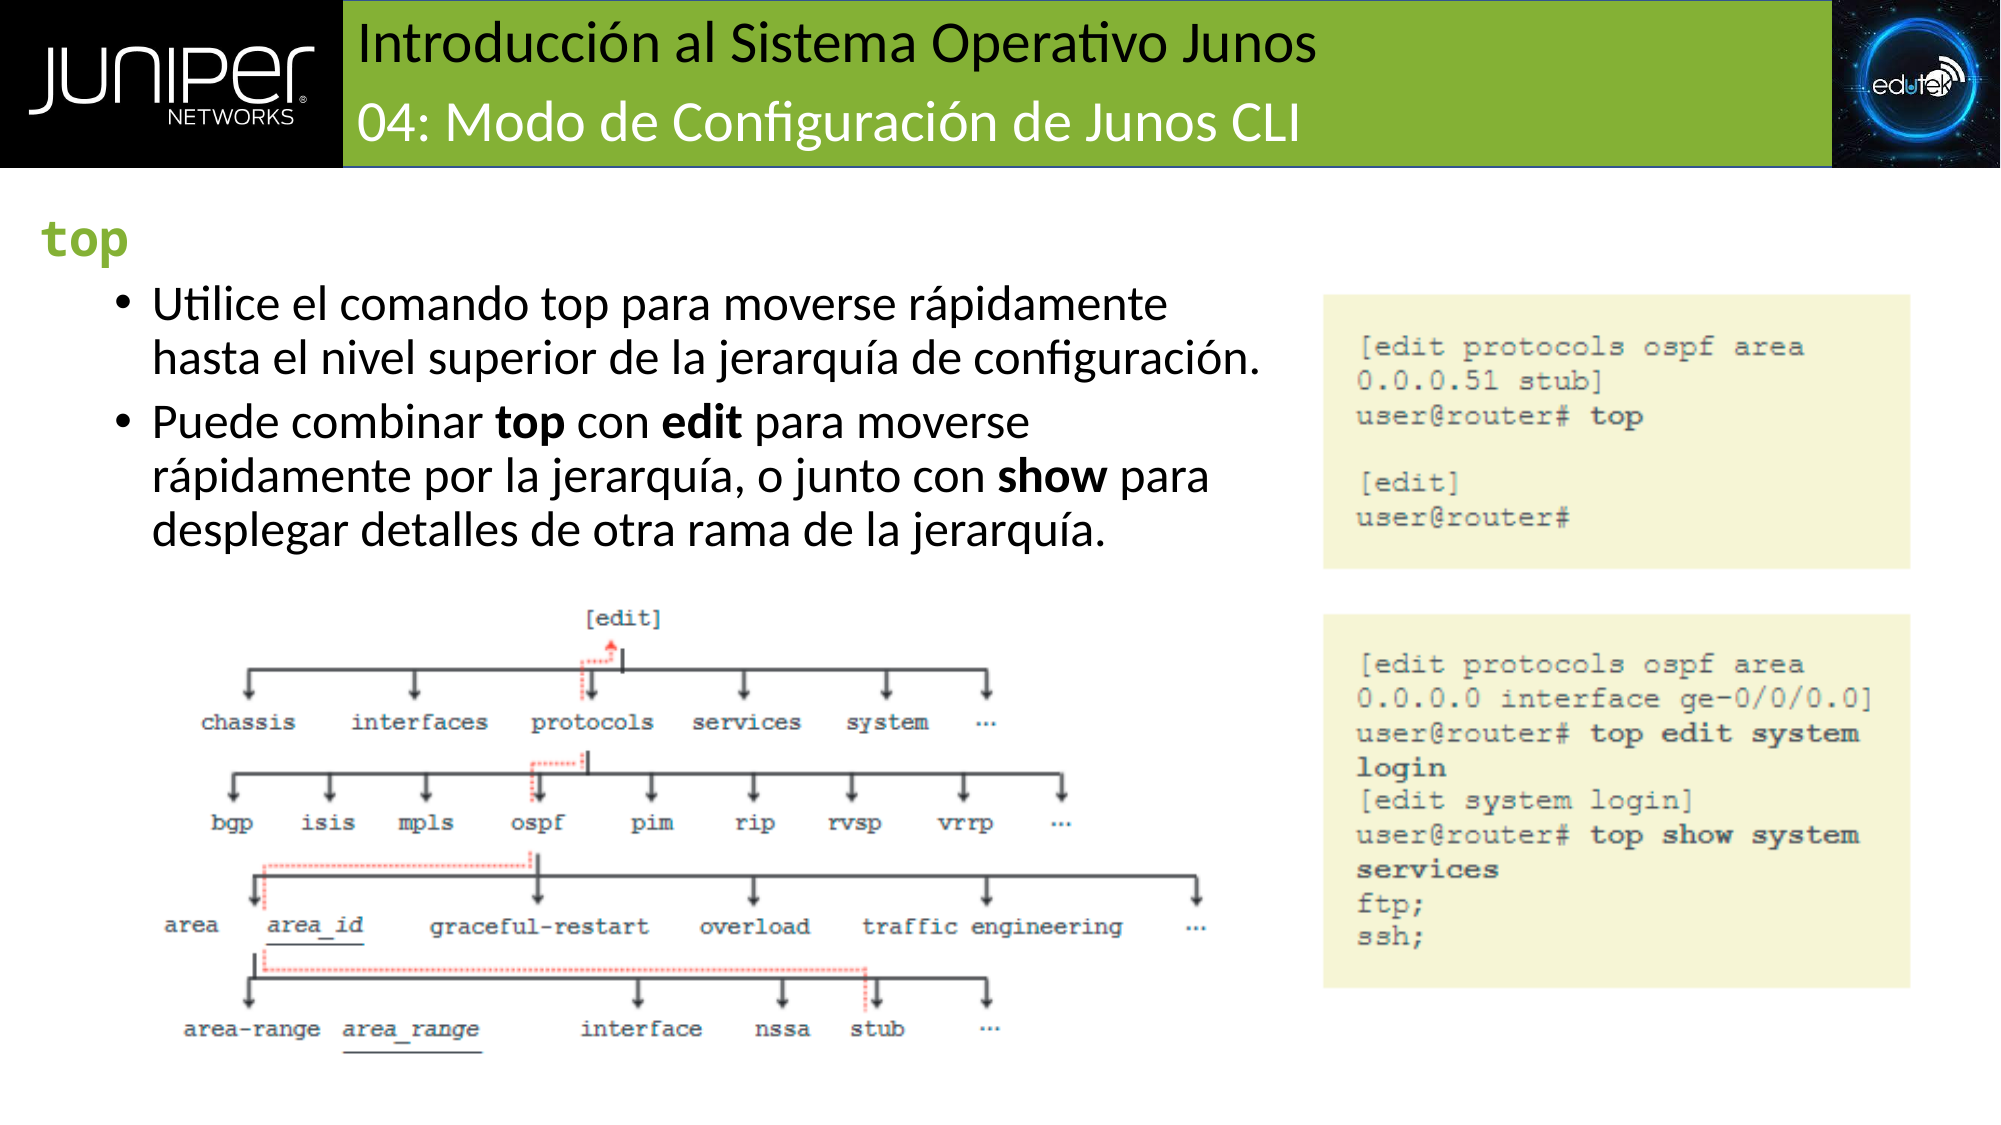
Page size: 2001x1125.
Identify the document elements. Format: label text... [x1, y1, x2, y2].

list 04: Modo de Configuración de Junos CLI [342, 83, 1606, 168]
list top Utilice el comando top para moverse rápidamente hasta el nivel superior de la jerarquía de configuración. Puede combinar top con edit para moverse rápidamente por la jerarquía, o junto con show para desplegar detalles de otra rama de la jerarquía. [24, 205, 1288, 596]
picture [1832, 84, 2000, 168]
picture [153, 595, 1225, 1079]
picture [1310, 280, 1926, 995]
picture [0, 0, 343, 168]
title Introducción al Sistema Operativo Junos [342, 3, 2000, 84]
